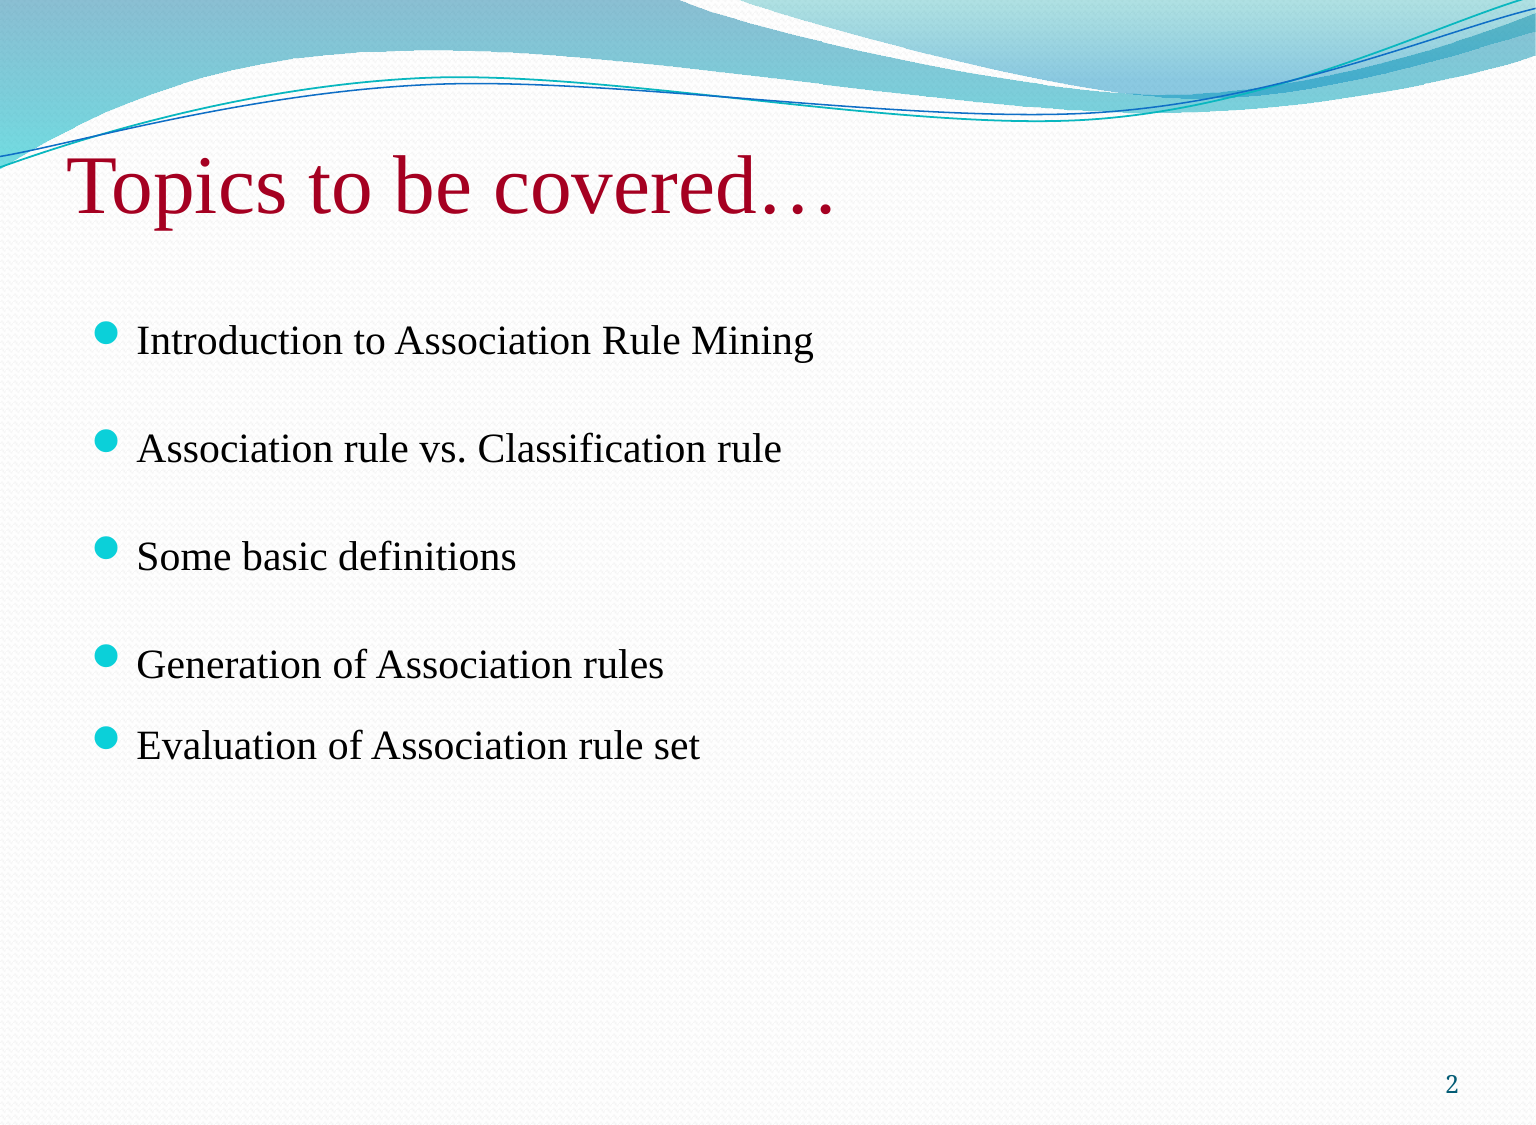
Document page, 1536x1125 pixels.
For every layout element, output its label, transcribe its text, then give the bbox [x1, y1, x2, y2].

list Introduction to Association Rule Mining Association rule vs. Classification rule Some basic definitions Generation of Association rules Evaluation of Association rule set [76, 247, 1472, 1038]
title Topics to be covered… [66, 42, 1449, 231]
slide_number 2 [1330, 1042, 1459, 1103]
